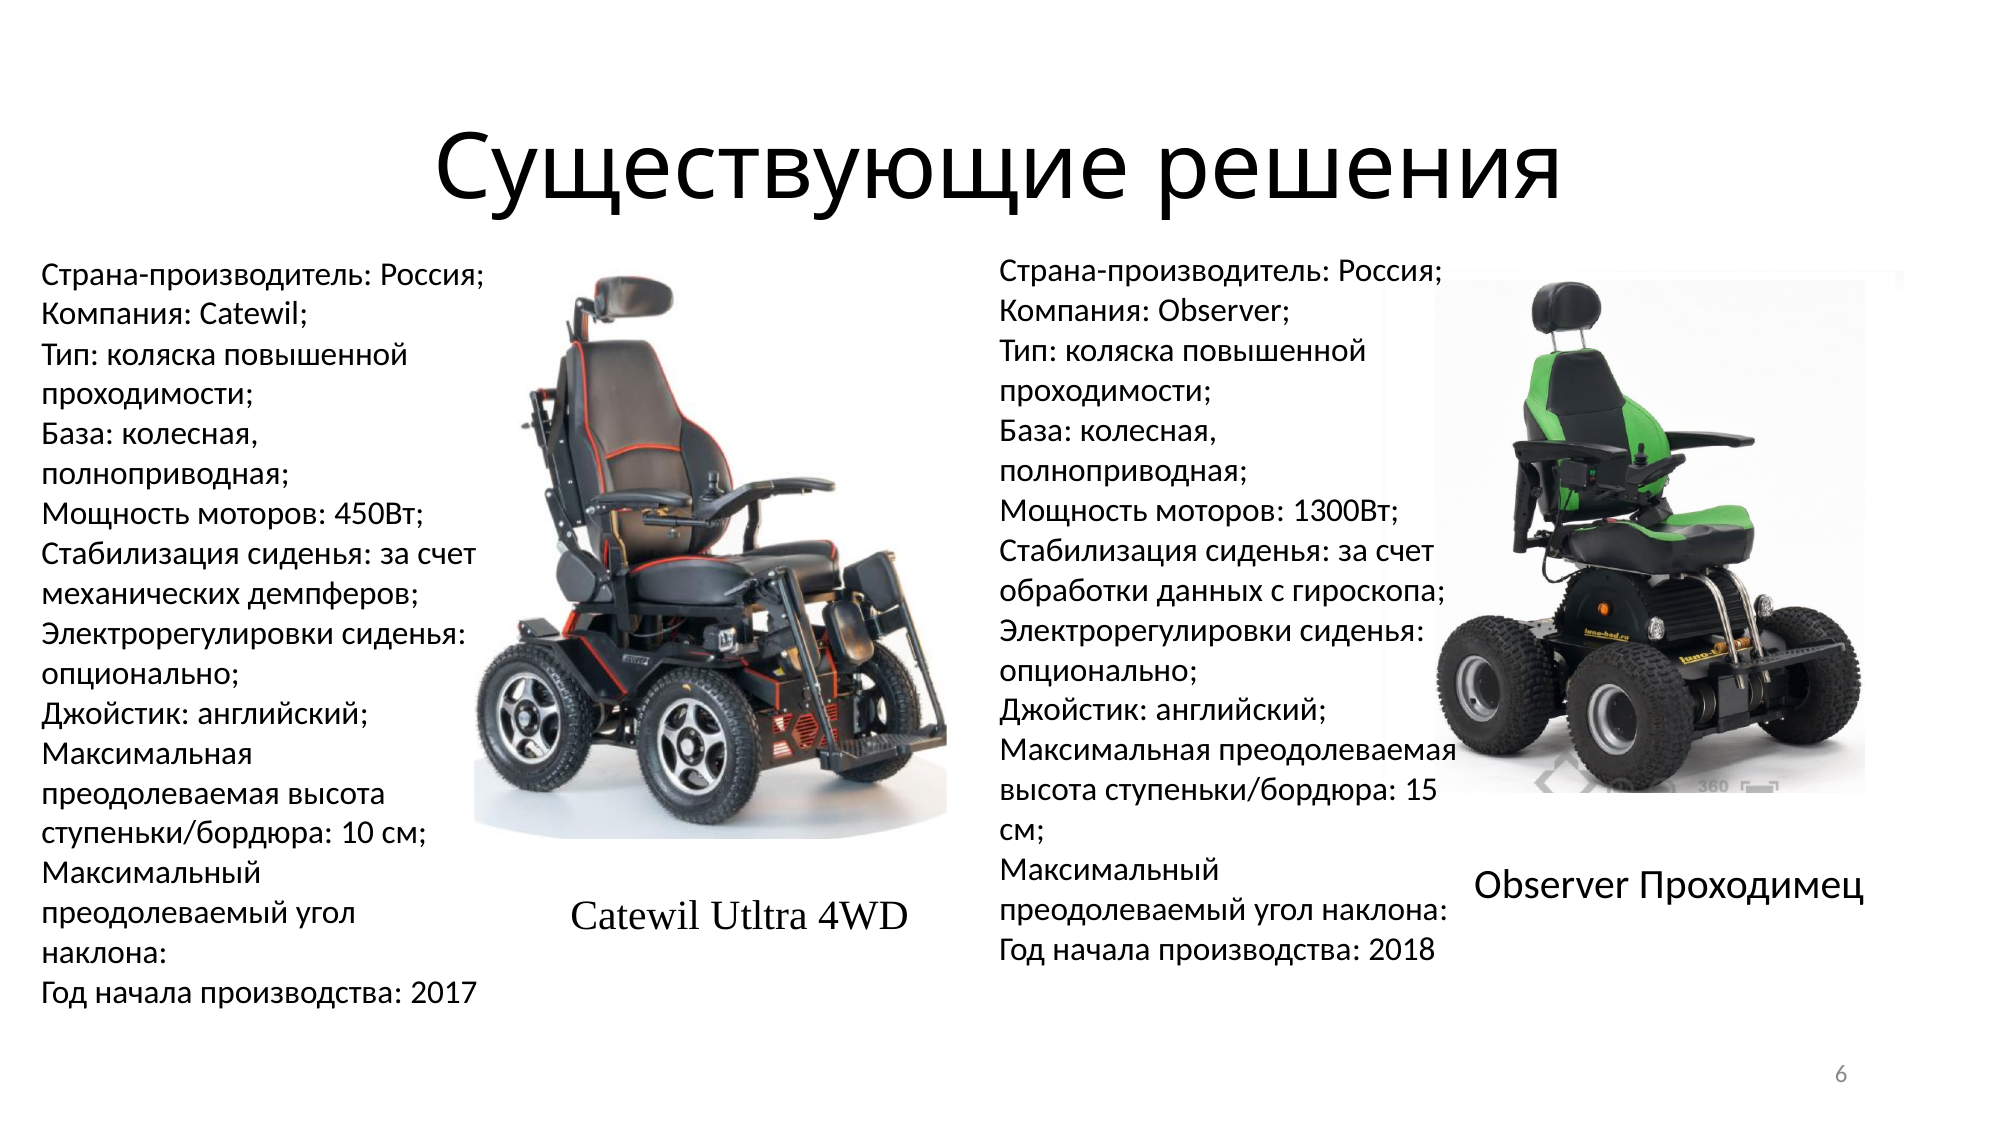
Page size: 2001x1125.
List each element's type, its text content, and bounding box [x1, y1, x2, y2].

text_box Catewil Utltra 4WD [555, 880, 924, 945]
picture [474, 265, 947, 839]
title Существующие решения [137, 59, 1863, 278]
picture [1382, 271, 1904, 793]
slide_number 6 [1412, 1042, 1863, 1103]
text_box Observer Проходимец [1459, 849, 1895, 914]
